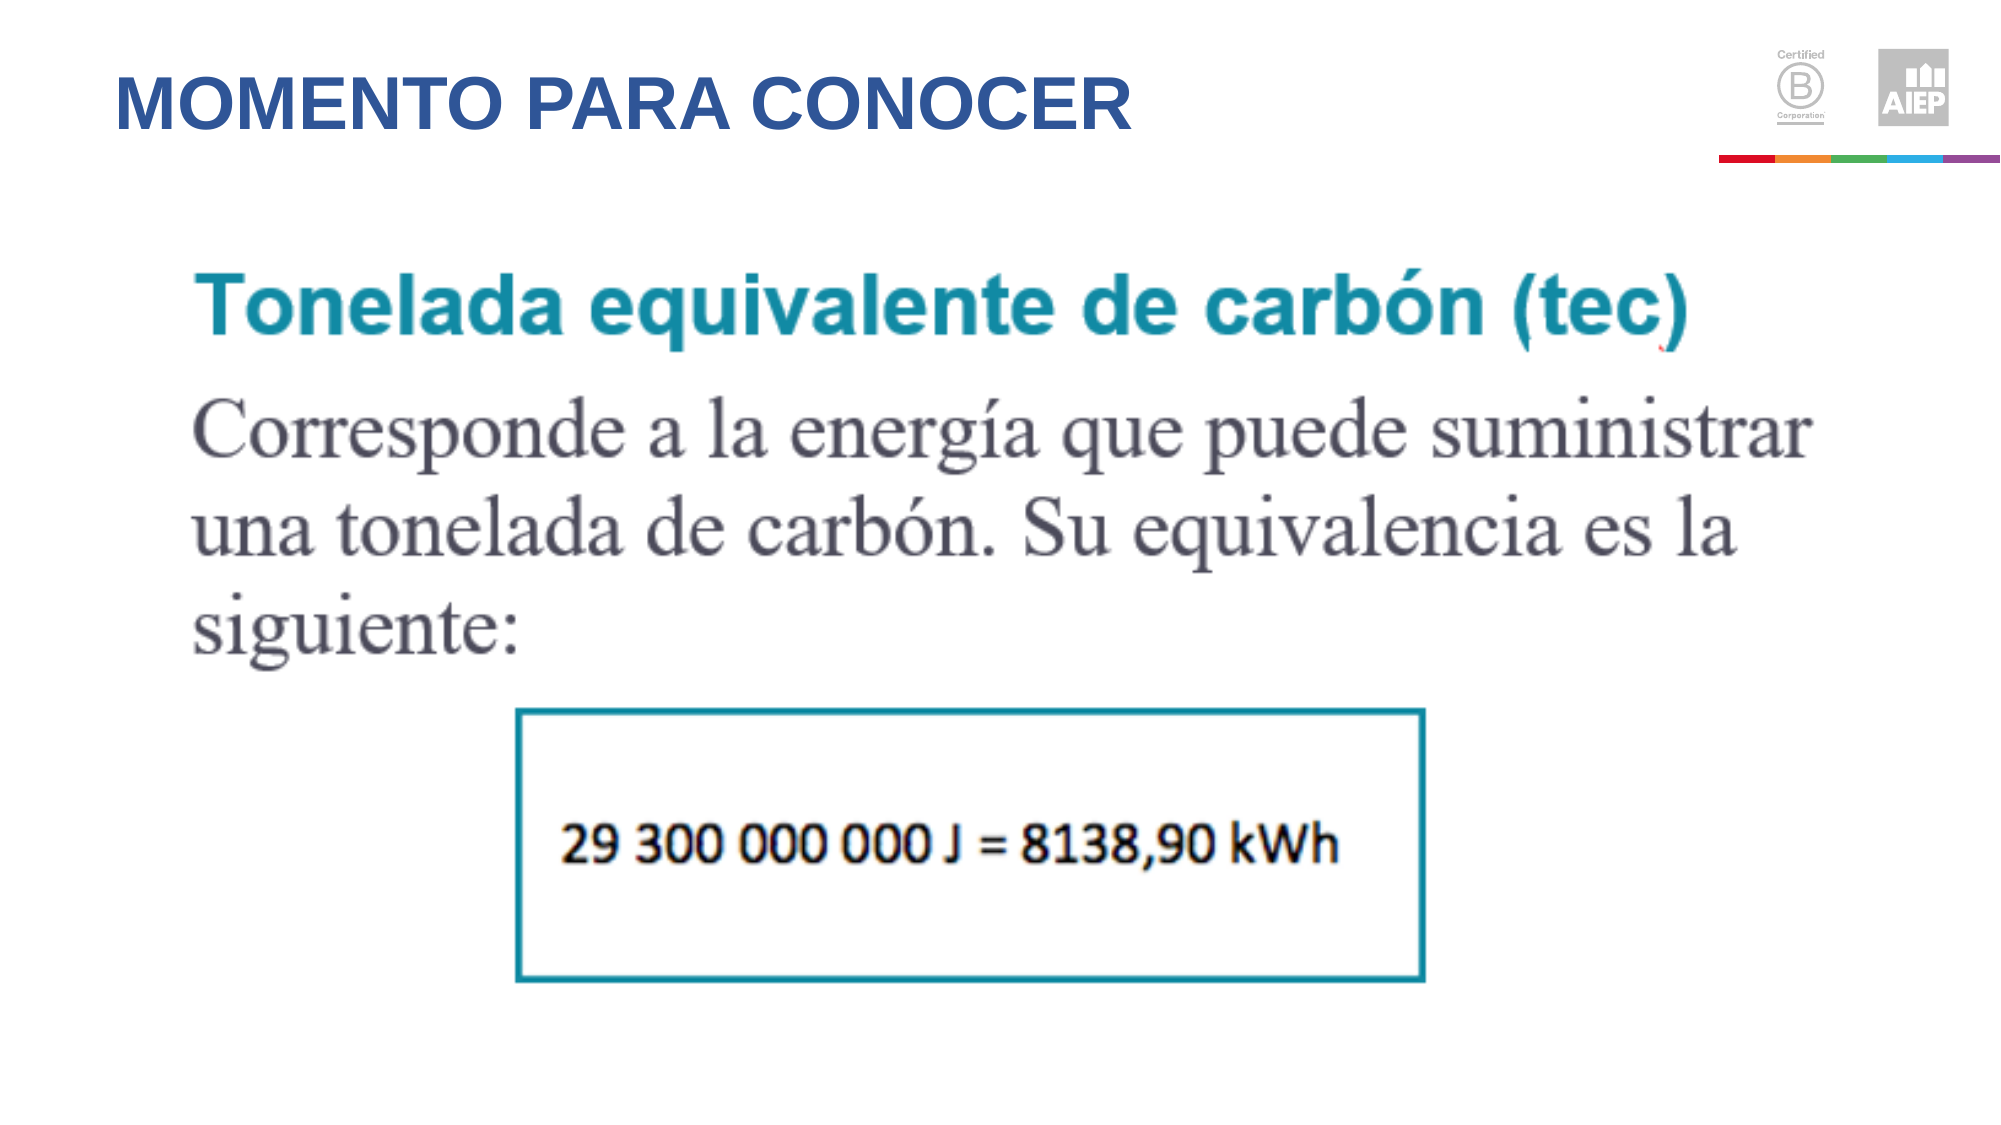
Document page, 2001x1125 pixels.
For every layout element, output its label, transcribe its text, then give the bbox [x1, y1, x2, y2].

title Momento para conocer [99, 48, 1719, 163]
picture [160, 247, 1834, 1018]
